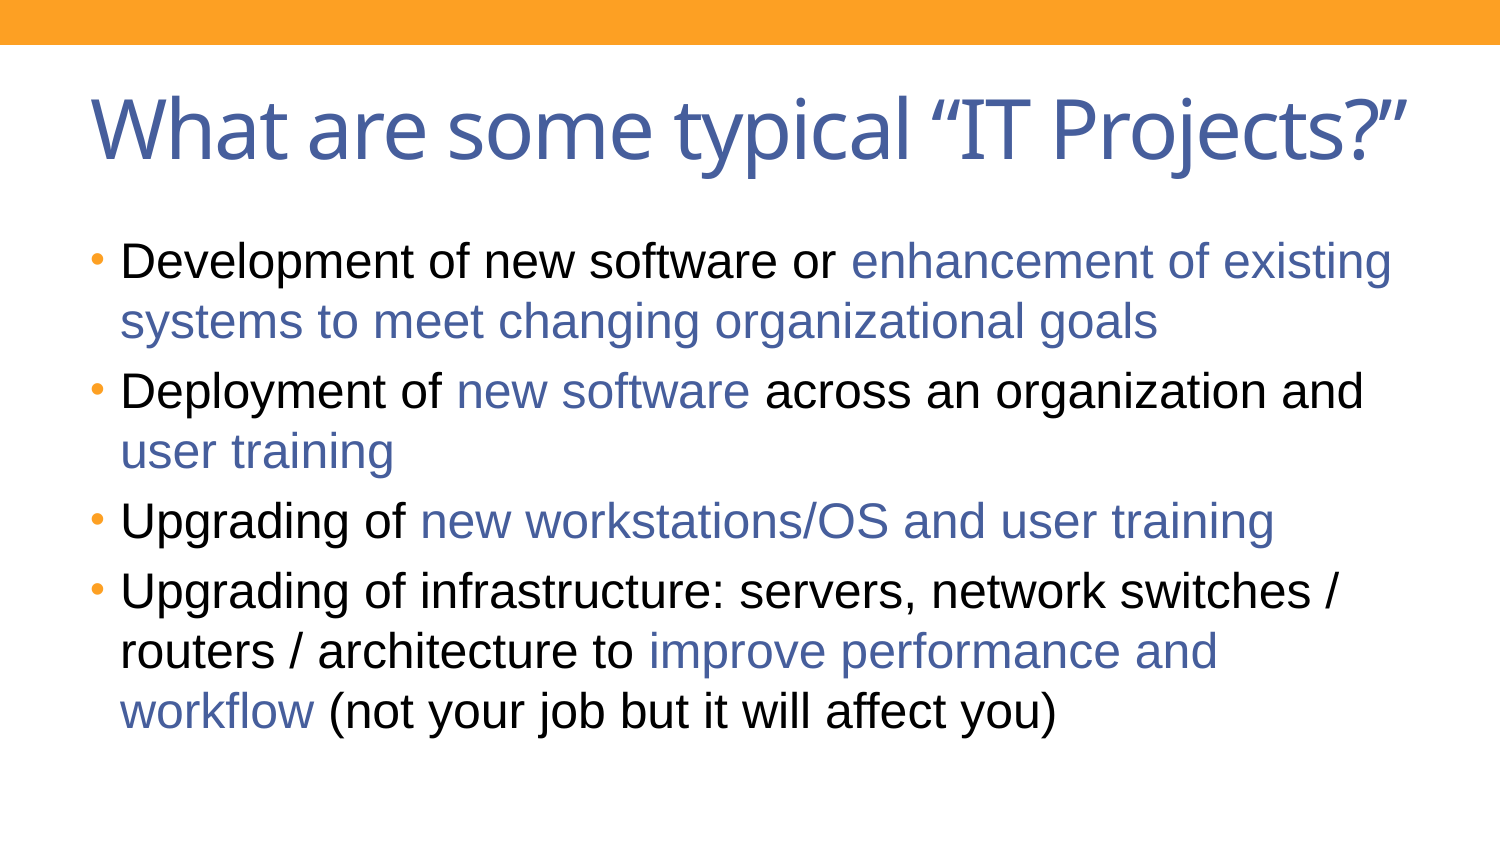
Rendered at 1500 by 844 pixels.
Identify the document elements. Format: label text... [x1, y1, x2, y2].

title What are some typical “IT Projects?” [75, 65, 1425, 188]
list Development of new software or enhancement of existing systems to meet changing organizational goals Deployment of new software across an organization and user training Upgrading of new workstations/OS and user training Upgrading of infrastructure: servers, network switches / routers / architecture to improve performance and workflow (not your job but it will affect you) [75, 221, 1425, 821]
